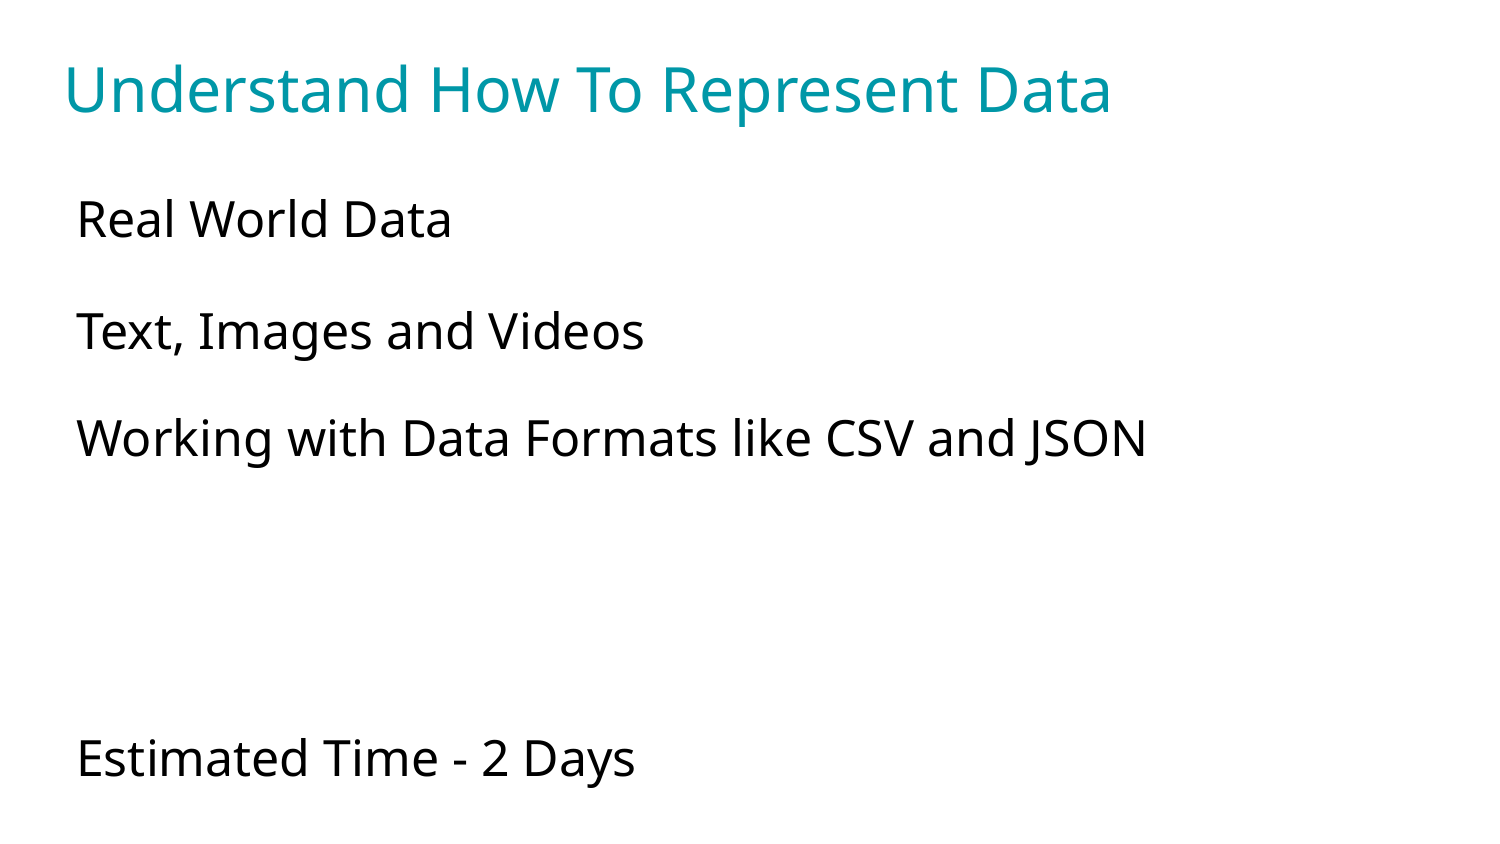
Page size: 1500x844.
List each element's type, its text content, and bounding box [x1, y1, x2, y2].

text_box Working with Data Formats like CSV and JSON [61, 391, 1470, 486]
text_box Understand How To Represent Data [48, 34, 1279, 143]
text_box Text, Images and Videos [61, 284, 1470, 379]
text_box Estimated Time - 2 Days [61, 711, 1470, 806]
text_box Real World Data [61, 172, 1470, 267]
